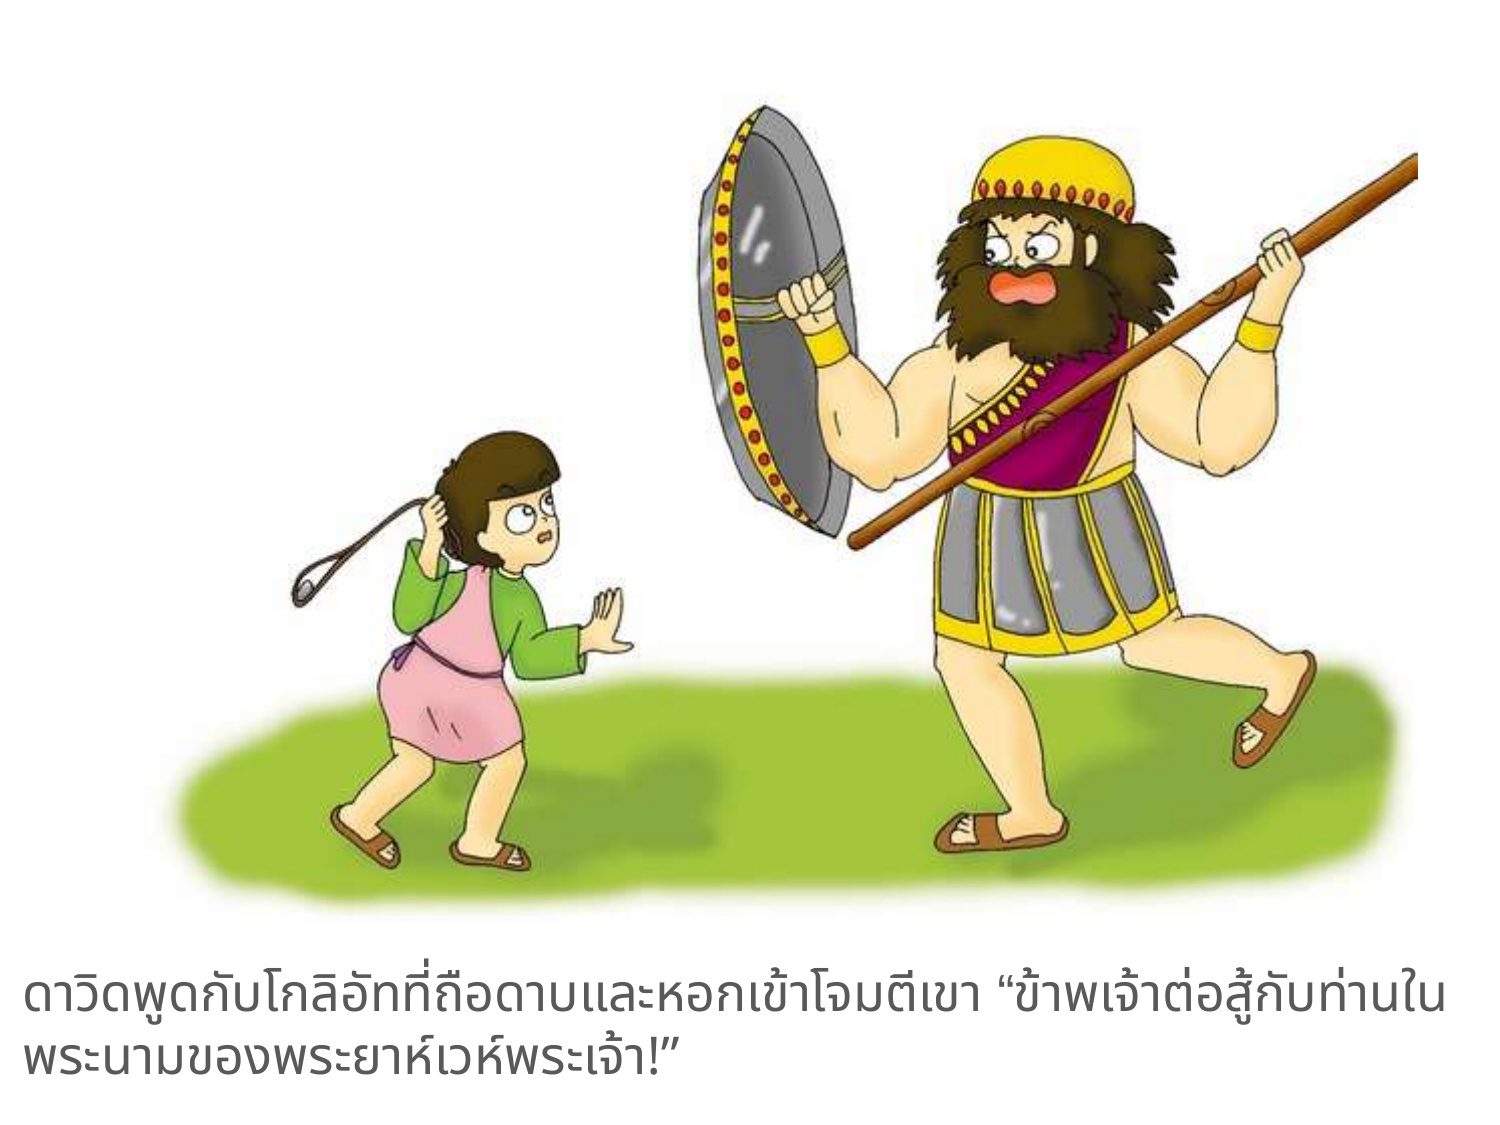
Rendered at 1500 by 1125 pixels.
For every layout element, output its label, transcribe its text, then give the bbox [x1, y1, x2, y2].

picture [111, 30, 1418, 922]
text_box ดาวิดพูดกับโกลิอัทที่ถือดาบและหอกเข้าโจมตีเขา “ข้าพเจ้าต่อสู้กับท่านในพระนามของพระยาห์เวห์พระเจ้า!” [7, 952, 1493, 1092]
